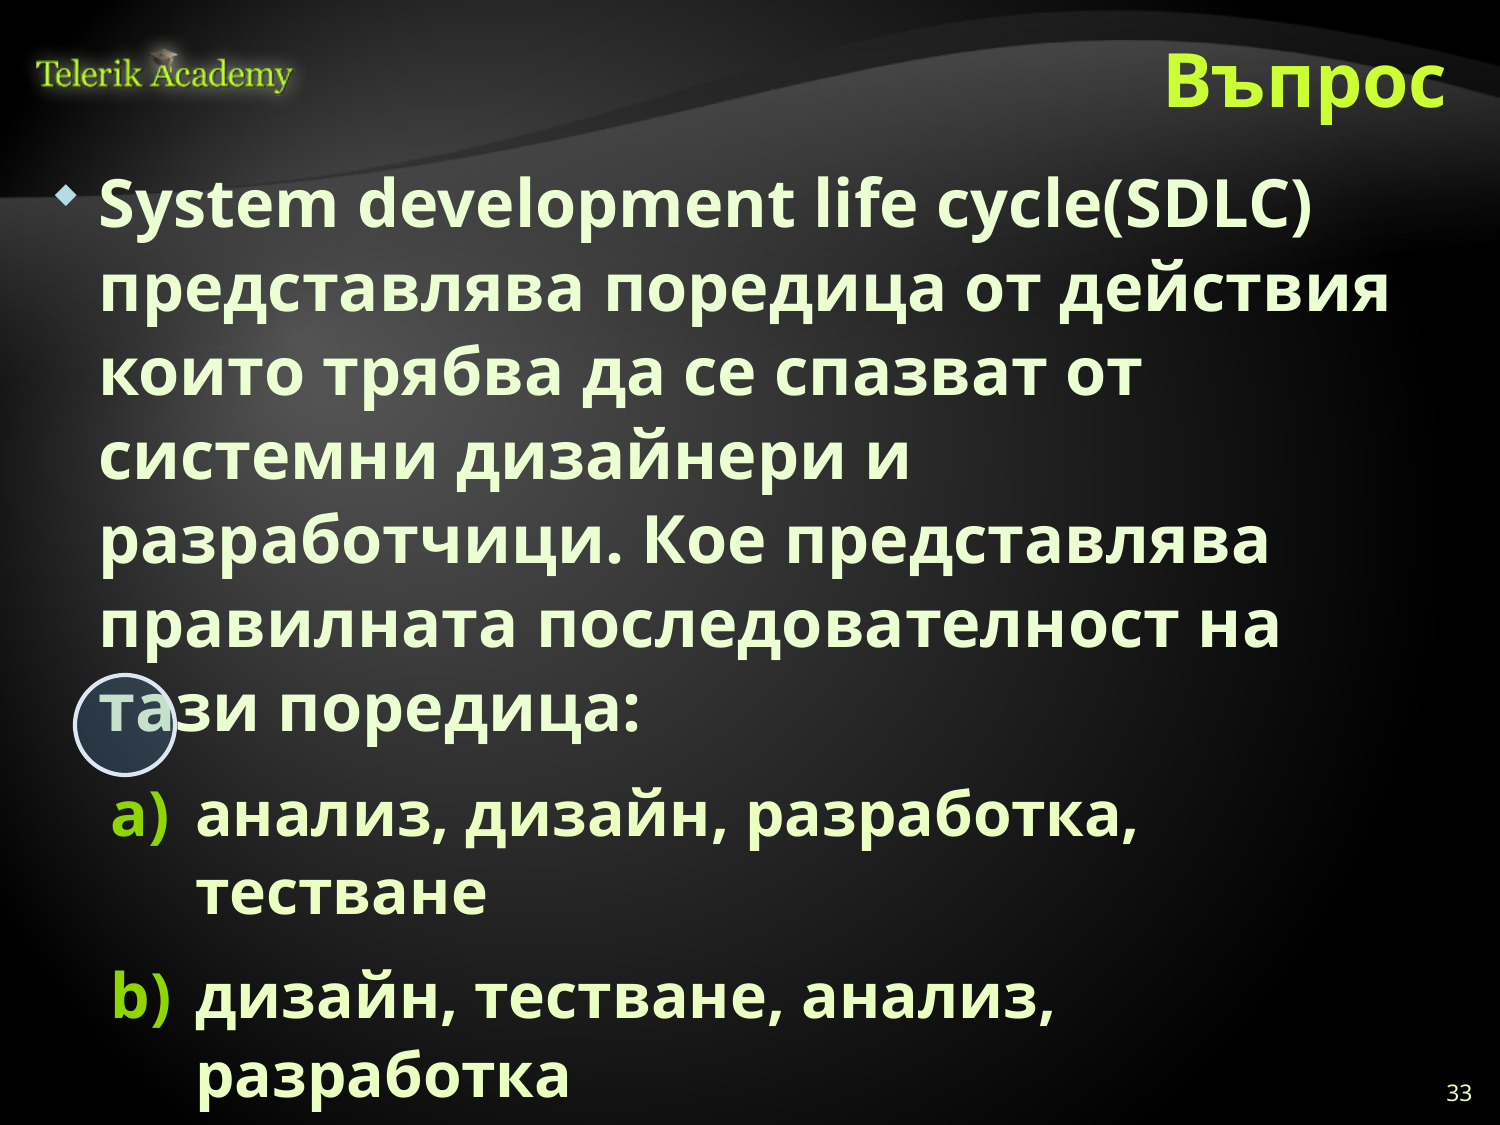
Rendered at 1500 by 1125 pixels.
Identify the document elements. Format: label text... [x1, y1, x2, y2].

list System development life cycle(SDLC) представлява поредица от действия които трябва да се спазват от системни дизайнери и разработчици. Кое представлява правилната последователност на тази поредица: анализ, дизайн, разработка, тестване дизайн, тестване, анализ, разработка анализ, разработка, тестване, дизайн разработка, анализ, дизайн, тестване [37, 149, 1463, 1100]
text_box [72, 672, 178, 778]
slide_number 33 [1412, 1074, 1488, 1113]
title Въпрос [300, 12, 1463, 149]
picture [0, 0, 1500, 1125]
